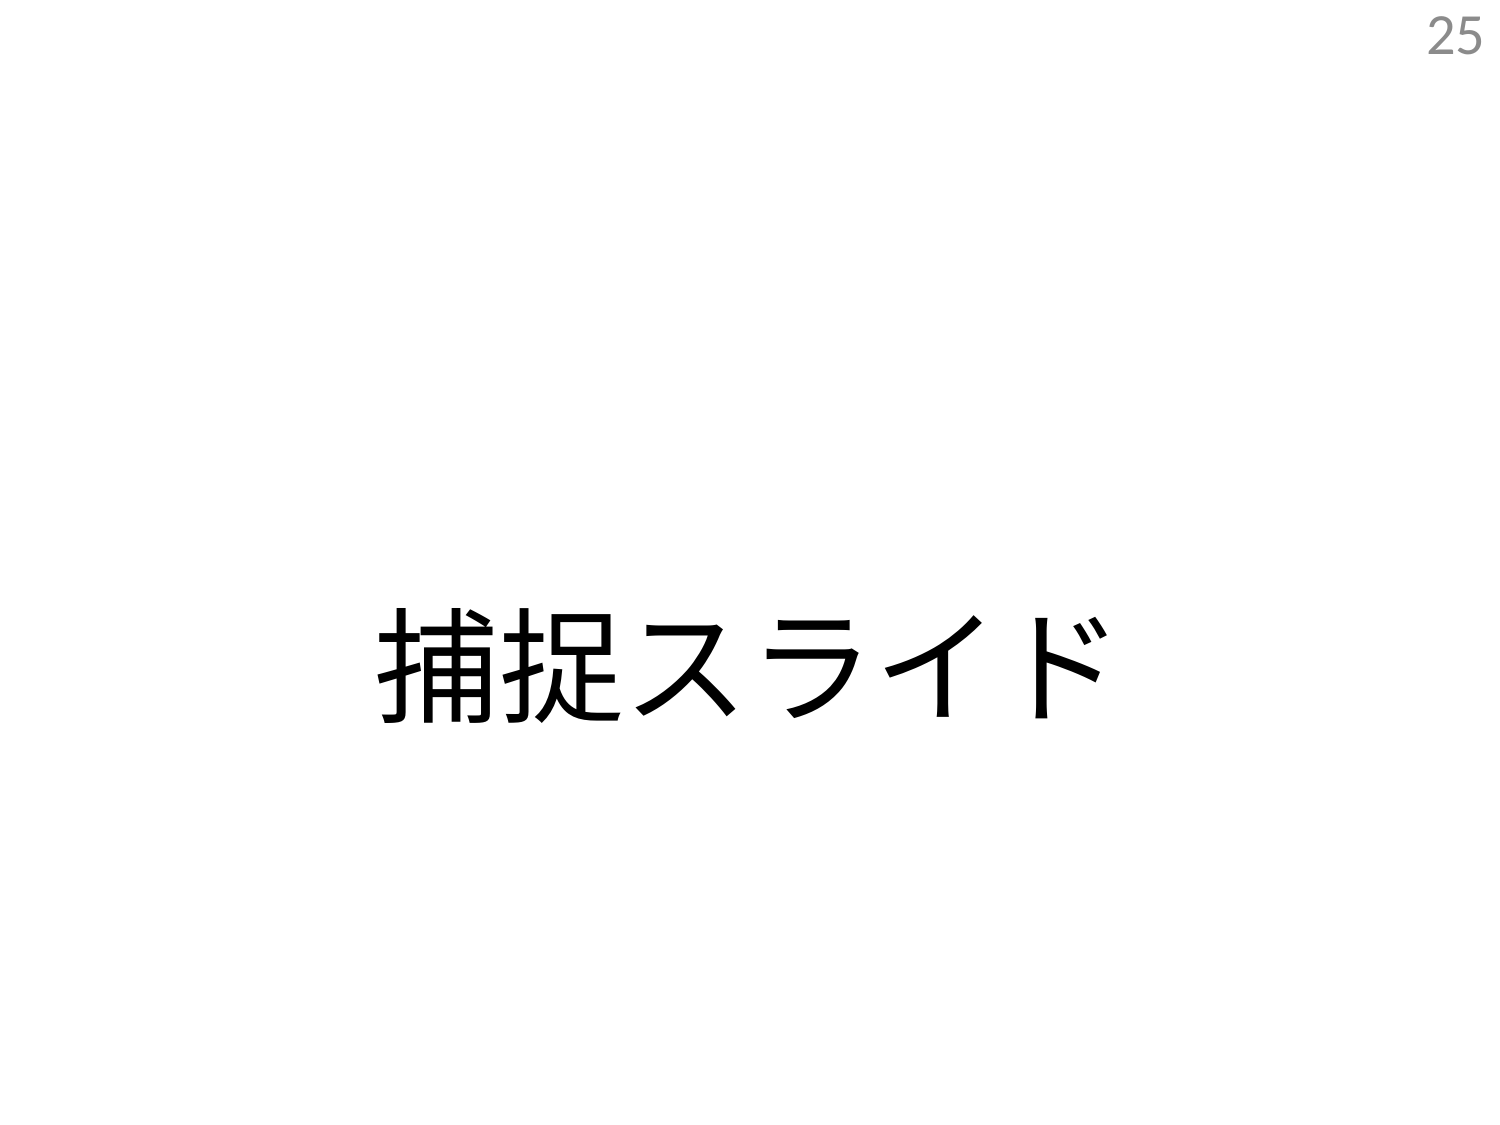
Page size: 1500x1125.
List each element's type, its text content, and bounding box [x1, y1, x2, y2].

slide_number 25 [1162, 1, 1500, 62]
title 捕捉スライド [102, 280, 1397, 749]
